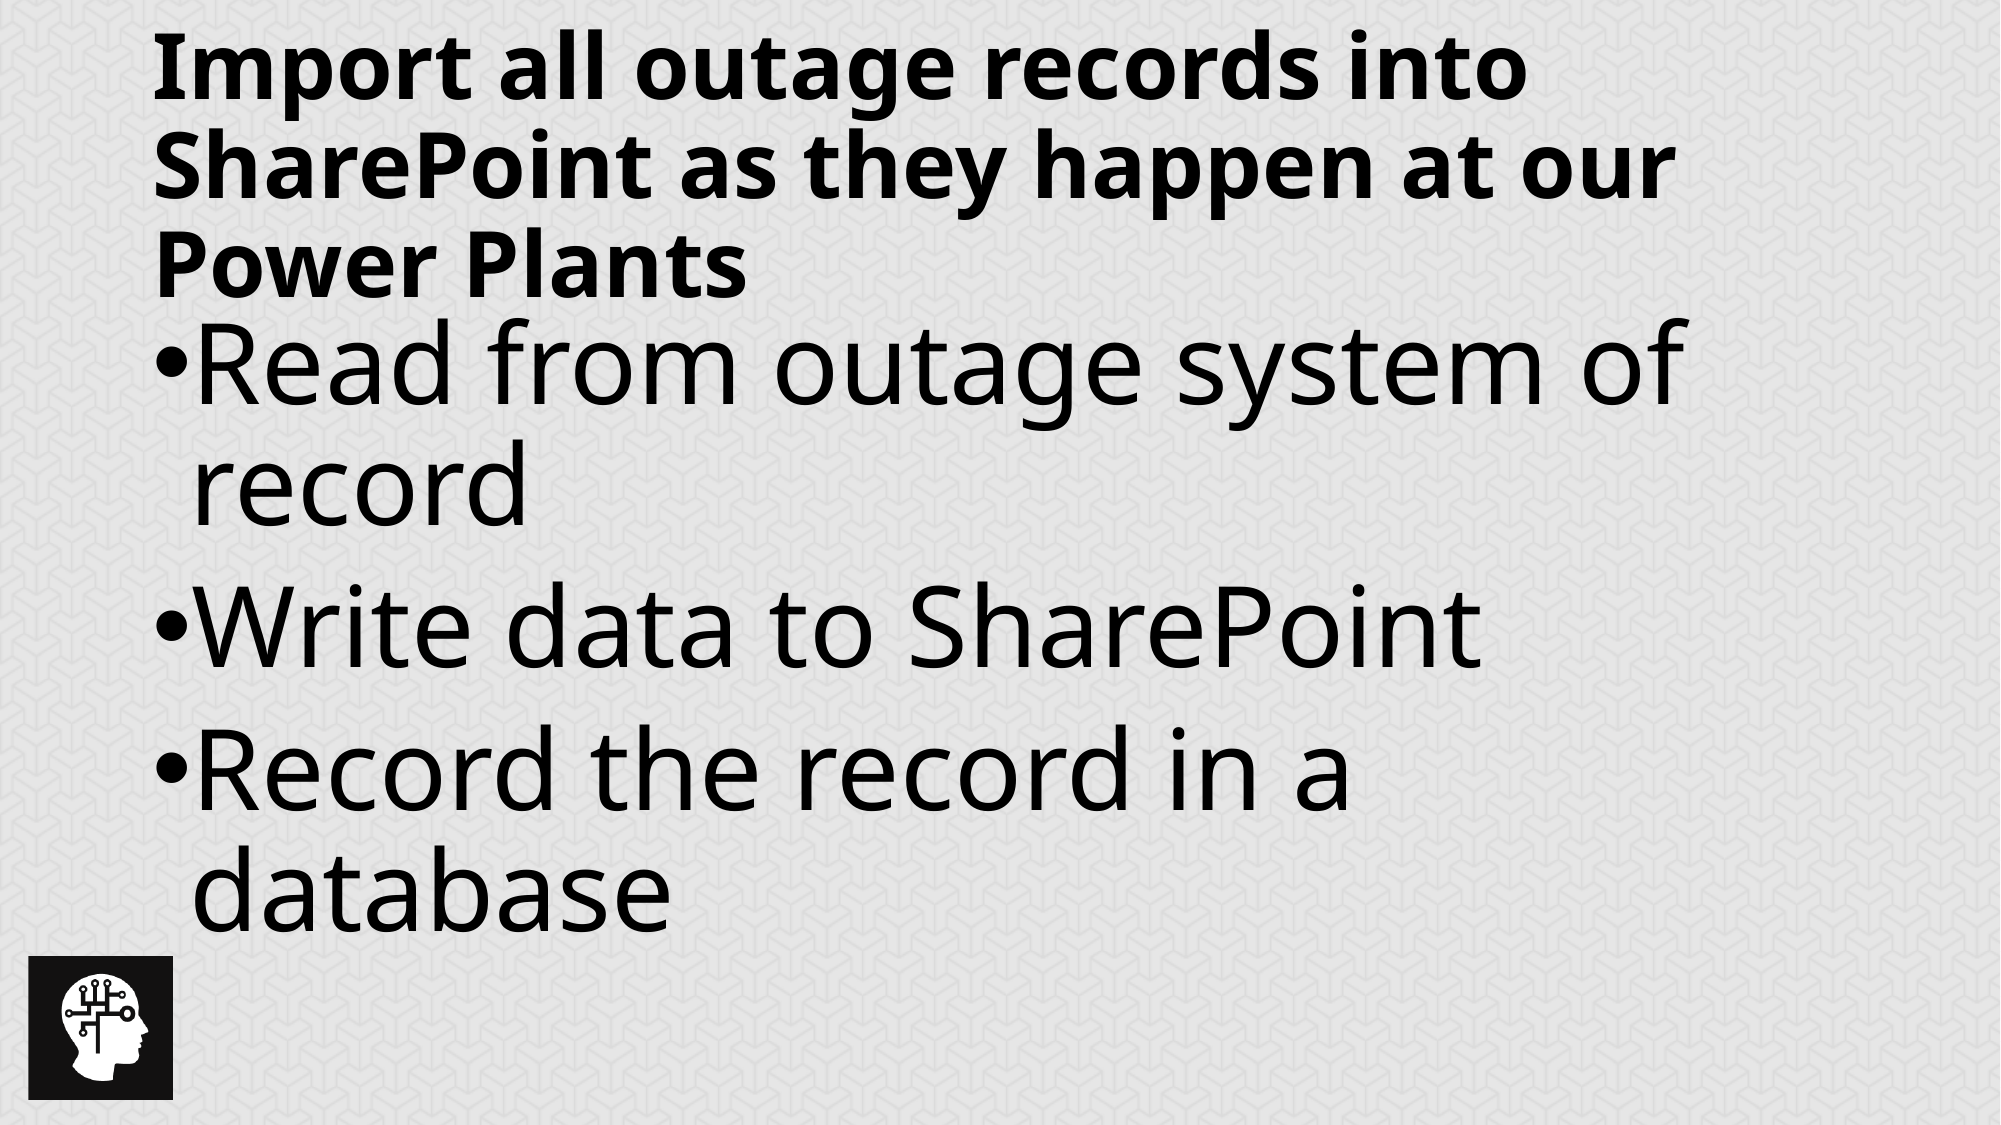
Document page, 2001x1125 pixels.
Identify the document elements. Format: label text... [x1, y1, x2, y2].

list Read from outage system of record Write data to SharePoint Record the record in a database [137, 299, 1863, 1014]
picture [0, 0, 2001, 1125]
title Import all outage records into SharePoint as they happen at our Power Plants [137, 59, 1863, 278]
